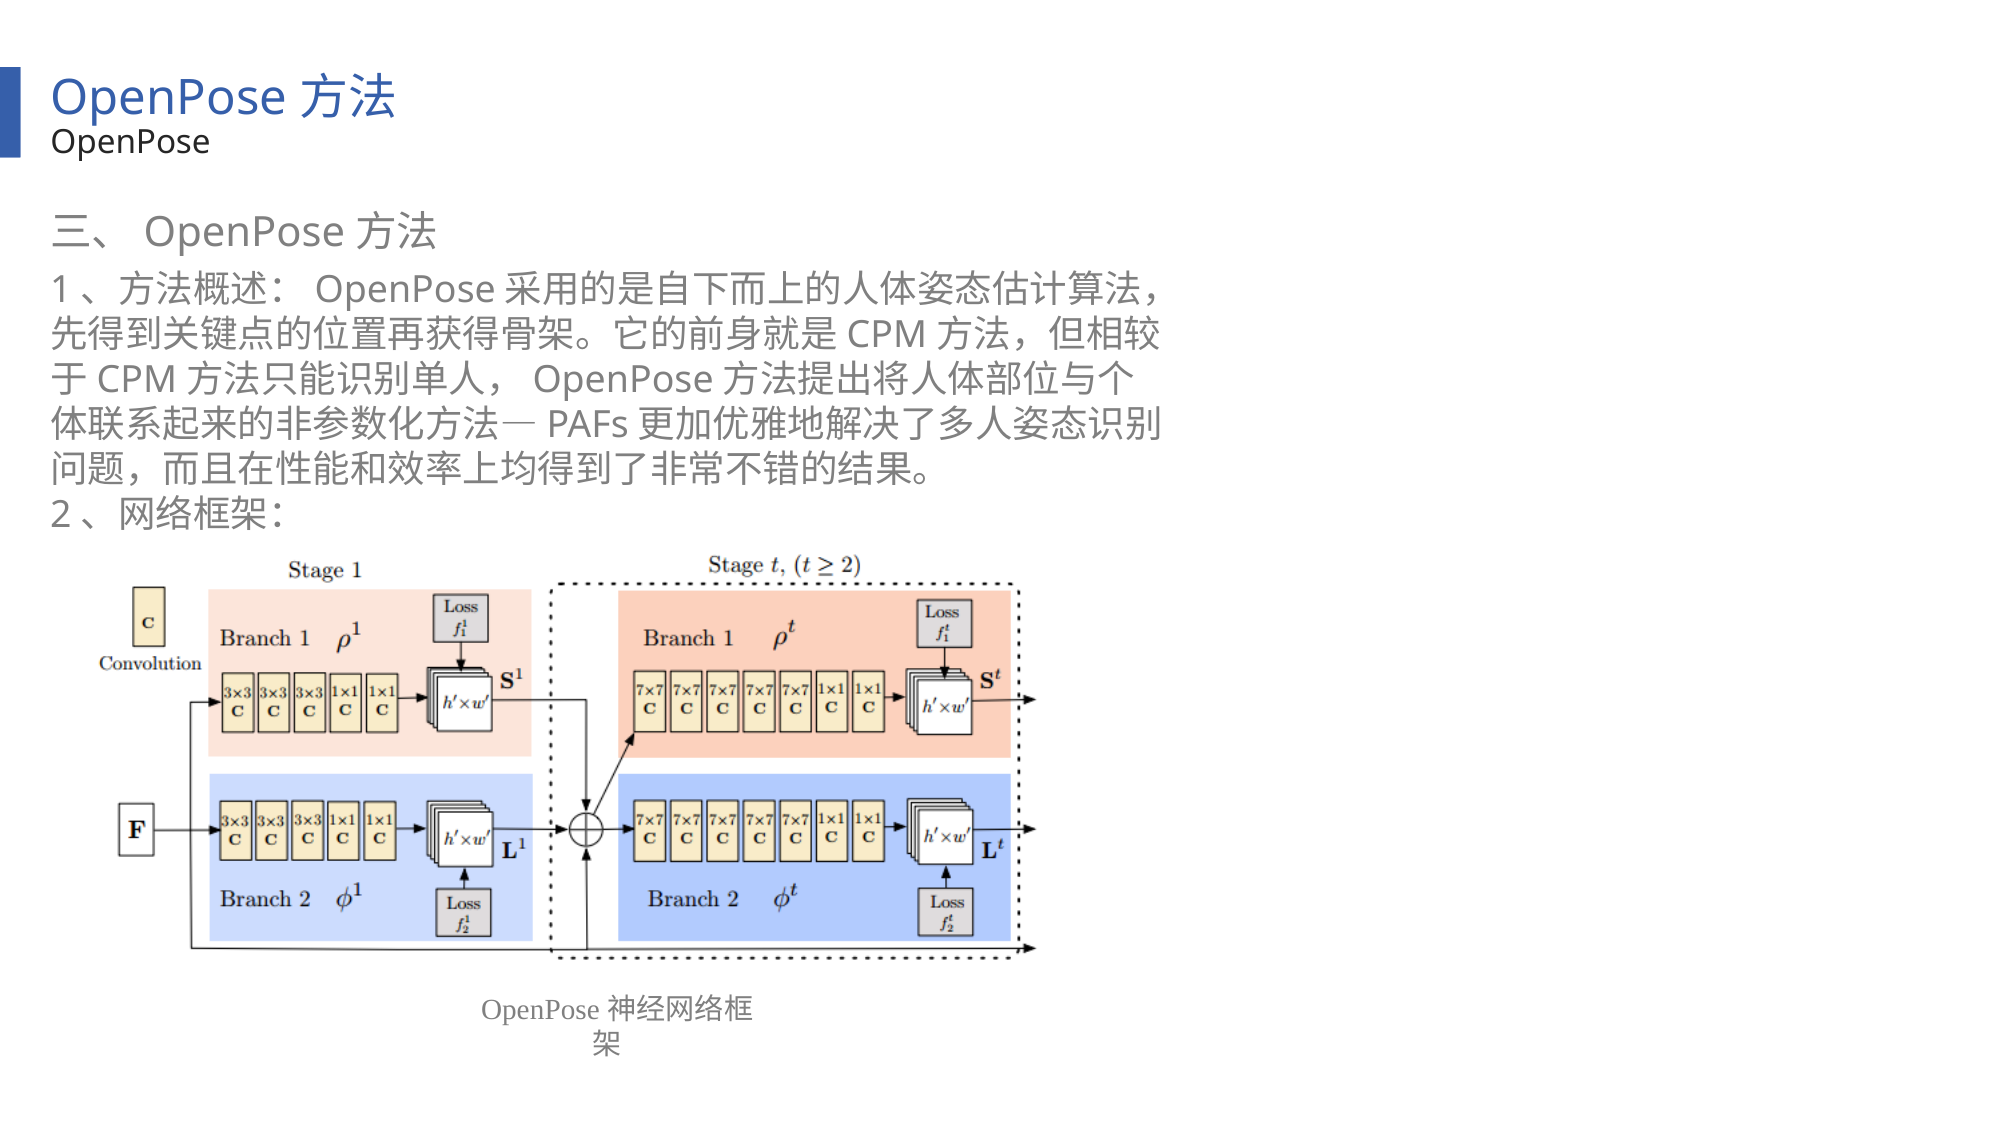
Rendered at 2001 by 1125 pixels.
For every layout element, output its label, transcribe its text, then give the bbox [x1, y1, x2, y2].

text_box 三、OpenPose方法 [35, 197, 1112, 258]
list OpenPose [35, 116, 1112, 170]
text_box OpenPose神经网络框架 [441, 982, 773, 1033]
picture [95, 548, 1051, 980]
list OpenPose方法 [35, 64, 1112, 116]
text_box 1、方法概述：OpenPose采用的是自下而上的人体姿态估计算法，先得到关键点的位置再获得骨架。它的前身就是CPM方法，但相较于CPM方法只能识别单人，OpenPose方法提出将人体部位与个体联系起来的非参数化方法—PAFs更加优雅地解决了多人姿态识别问题，而且在性能和效率上均得到了非常不错的结果。 2、网络框架： [35, 258, 1179, 543]
